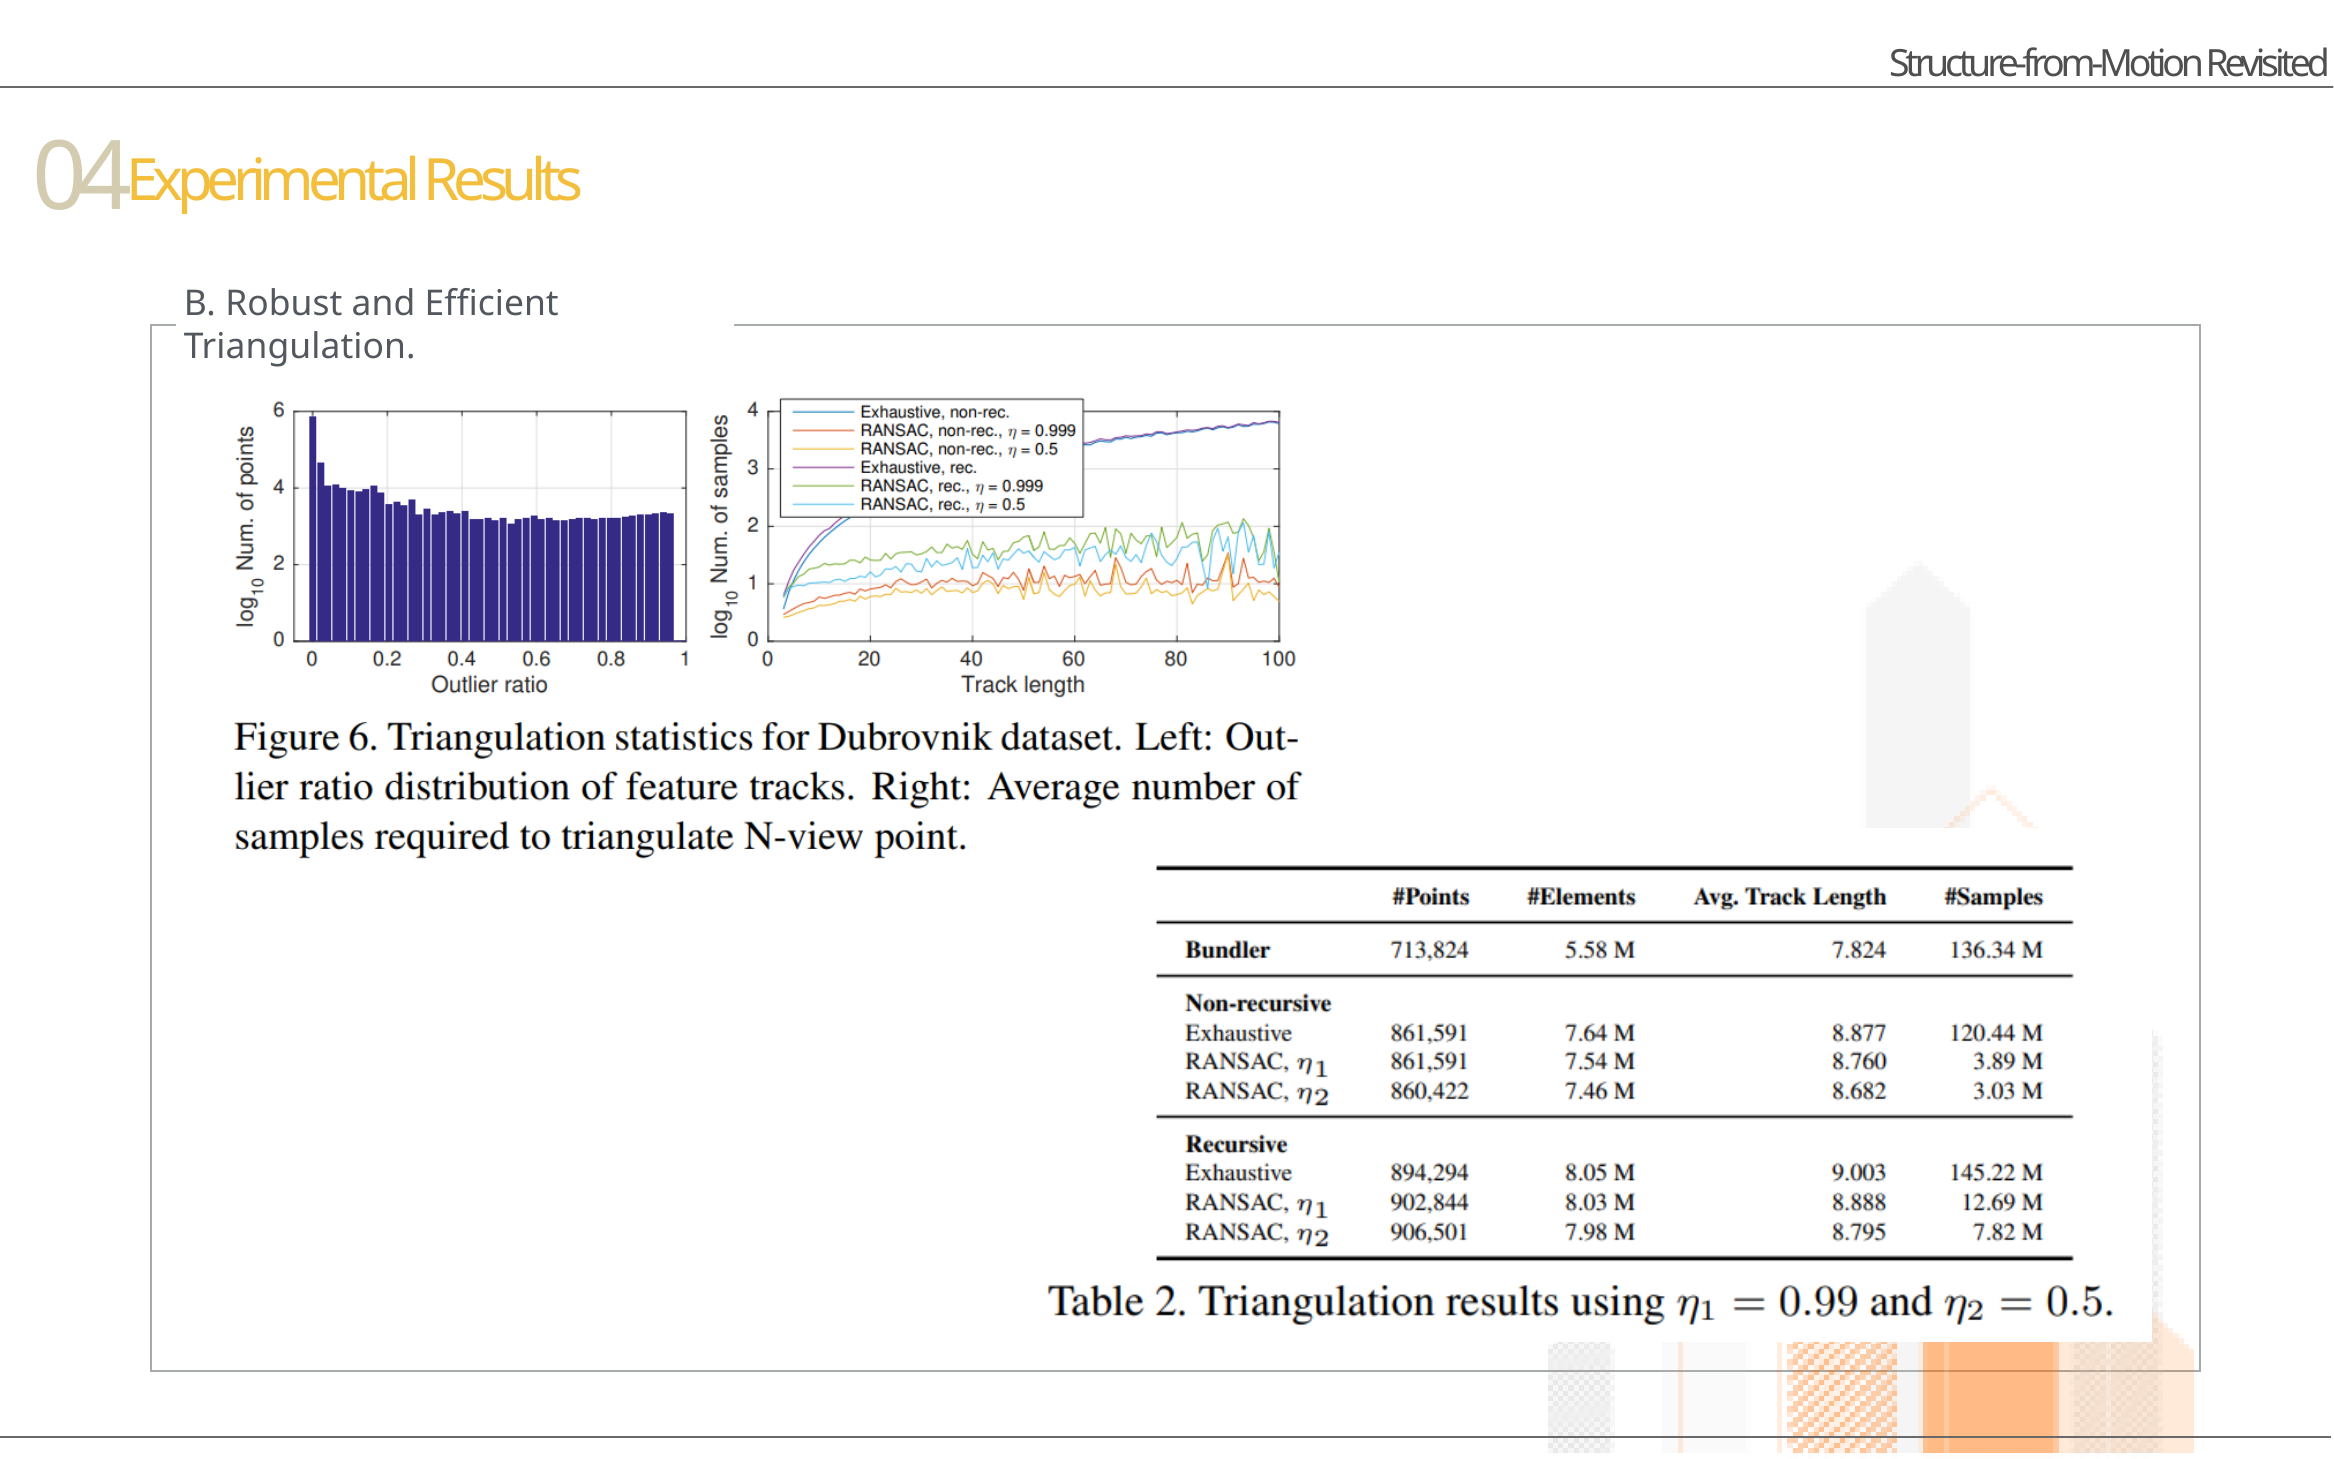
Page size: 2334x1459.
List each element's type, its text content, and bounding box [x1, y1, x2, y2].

text_box 04 [25, 105, 141, 236]
text_box Structure-from-Motion Revisited [1881, 31, 2334, 92]
picture [224, 383, 2201, 1459]
text_box B. Robust and Efficient Triangulation. [176, 272, 735, 373]
text_box [150, 325, 2200, 1371]
text_box Experimental Results [141, 134, 591, 220]
